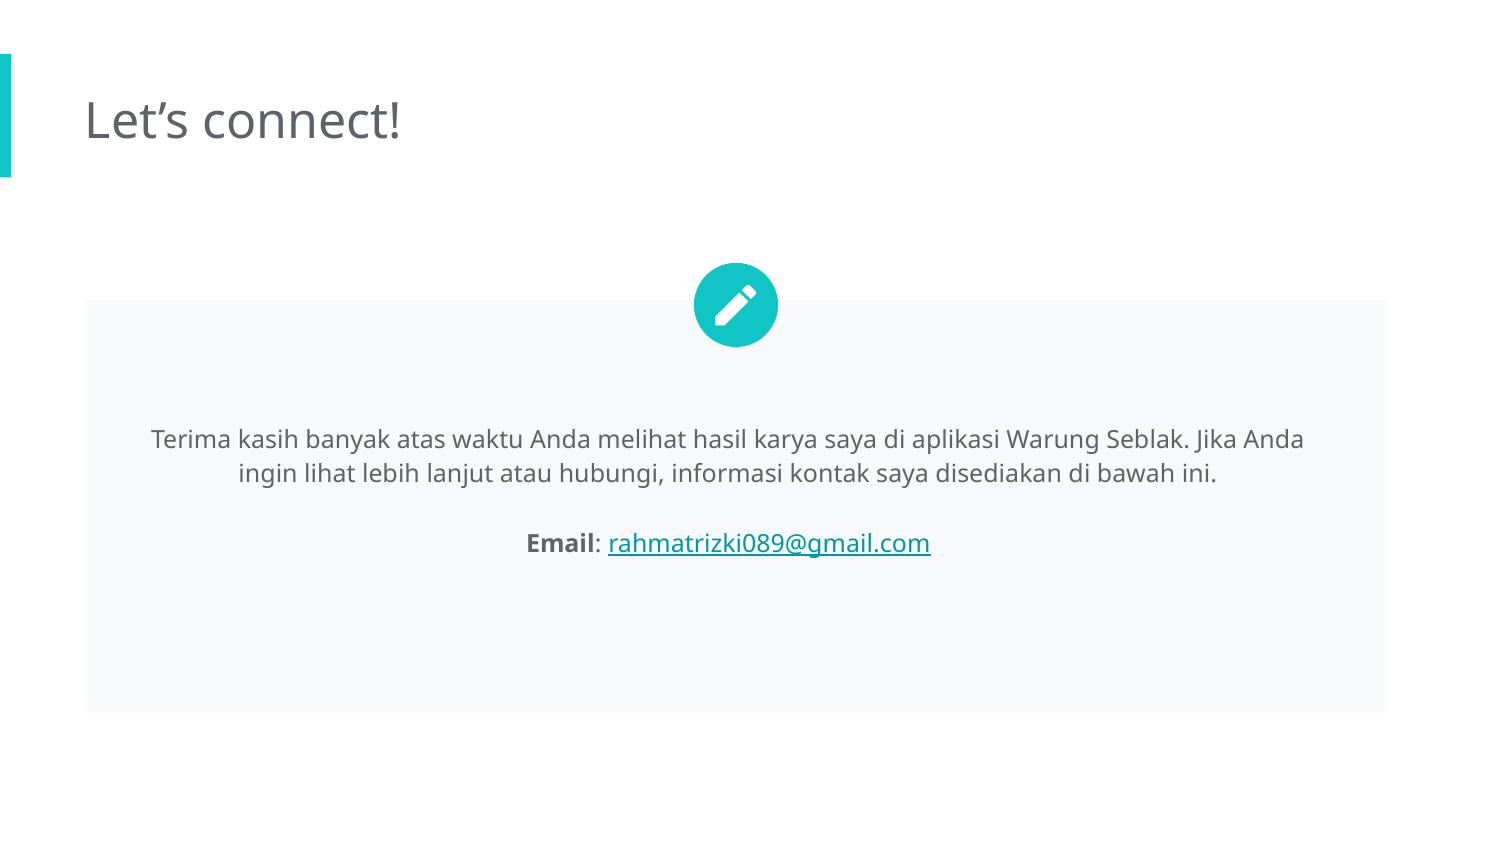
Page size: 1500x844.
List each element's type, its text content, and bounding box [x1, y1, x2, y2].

text_box Terima kasih banyak atas waktu Anda melihat hasil karya saya di aplikasi Warung Seblak. Jika Anda ingin lihat lebih lanjut atau hubungi, informasi kontak saya disediakan di bawah ini. Email: rahmatrizki089@gmail.com [150, 403, 1322, 577]
text_box [715, 292, 749, 326]
text_box [84, 300, 1388, 713]
text_box [693, 262, 779, 348]
text_box Let’s connect! [84, 73, 894, 164]
text_box [741, 284, 757, 300]
